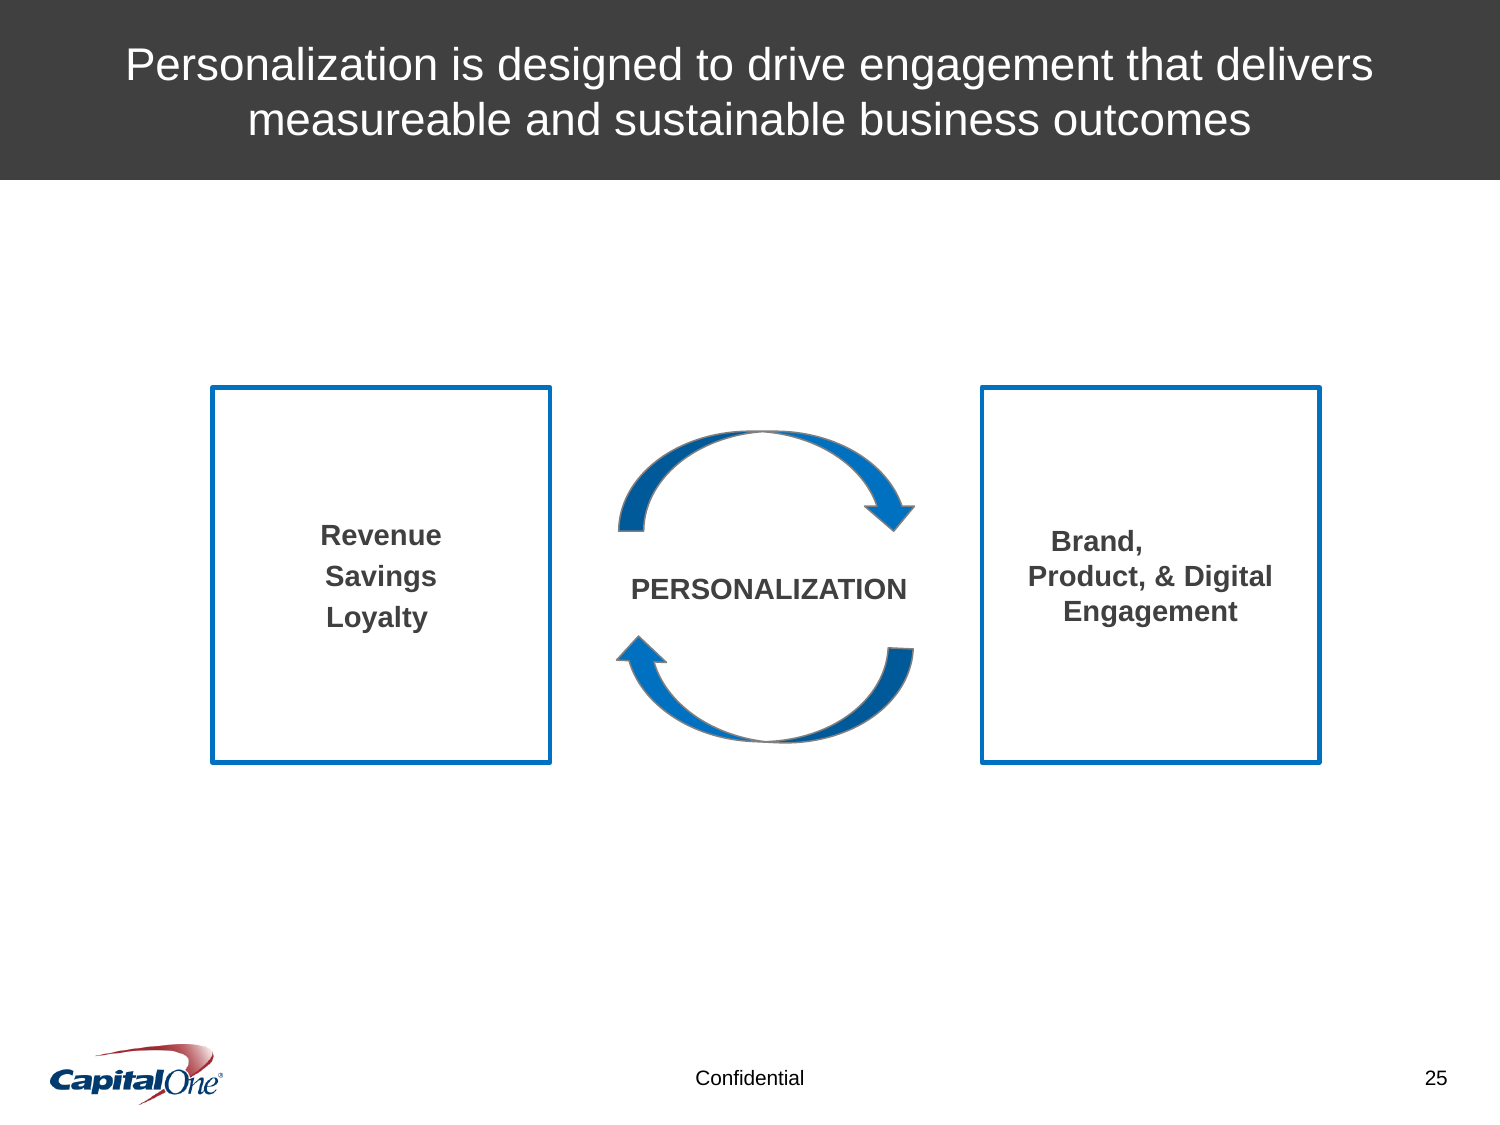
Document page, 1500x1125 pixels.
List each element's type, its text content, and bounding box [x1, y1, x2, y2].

picture [50, 1044, 223, 1105]
text_box Personalization is designed to drive engagement that delivers measureable and sustainable business outcomes [0, 0, 1500, 180]
text_box Revenue Savings Loyalty [212, 387, 550, 763]
text_box Brand, Product, & Digital Engagement [981, 387, 1320, 763]
text_box PERSONALIZATION [616, 556, 923, 613]
text_box [616, 636, 914, 743]
text_box [618, 431, 915, 532]
